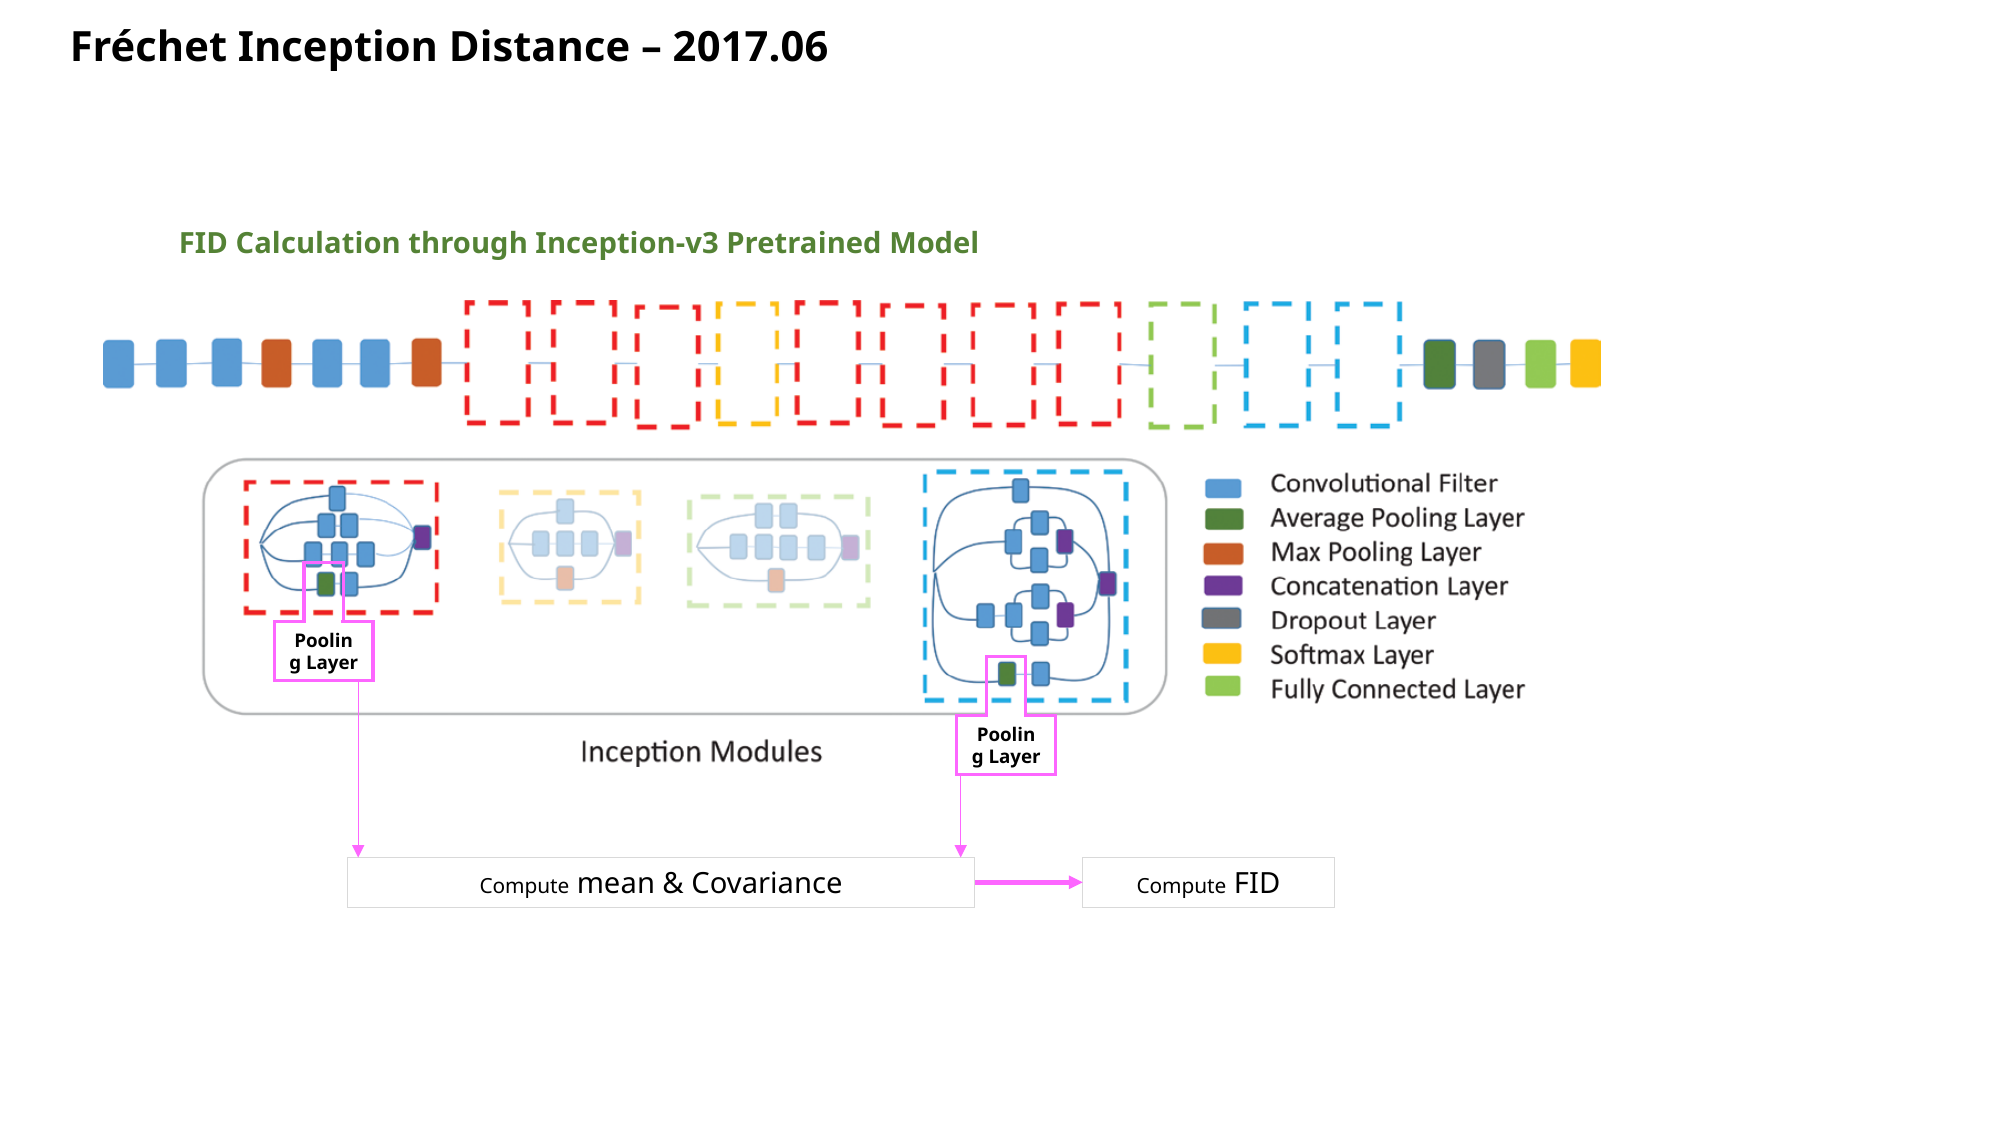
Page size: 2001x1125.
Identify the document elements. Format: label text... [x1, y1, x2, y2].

text_box Compute FID [1082, 857, 1335, 908]
picture [95, 287, 1607, 773]
text_box Compute mean & Covariance [347, 857, 975, 908]
text_box FID Calculation through Inception-v3 Pretrained Model [133, 216, 1026, 267]
text_box Fréchet Inception Distance – 2017.06 [54, 11, 902, 77]
